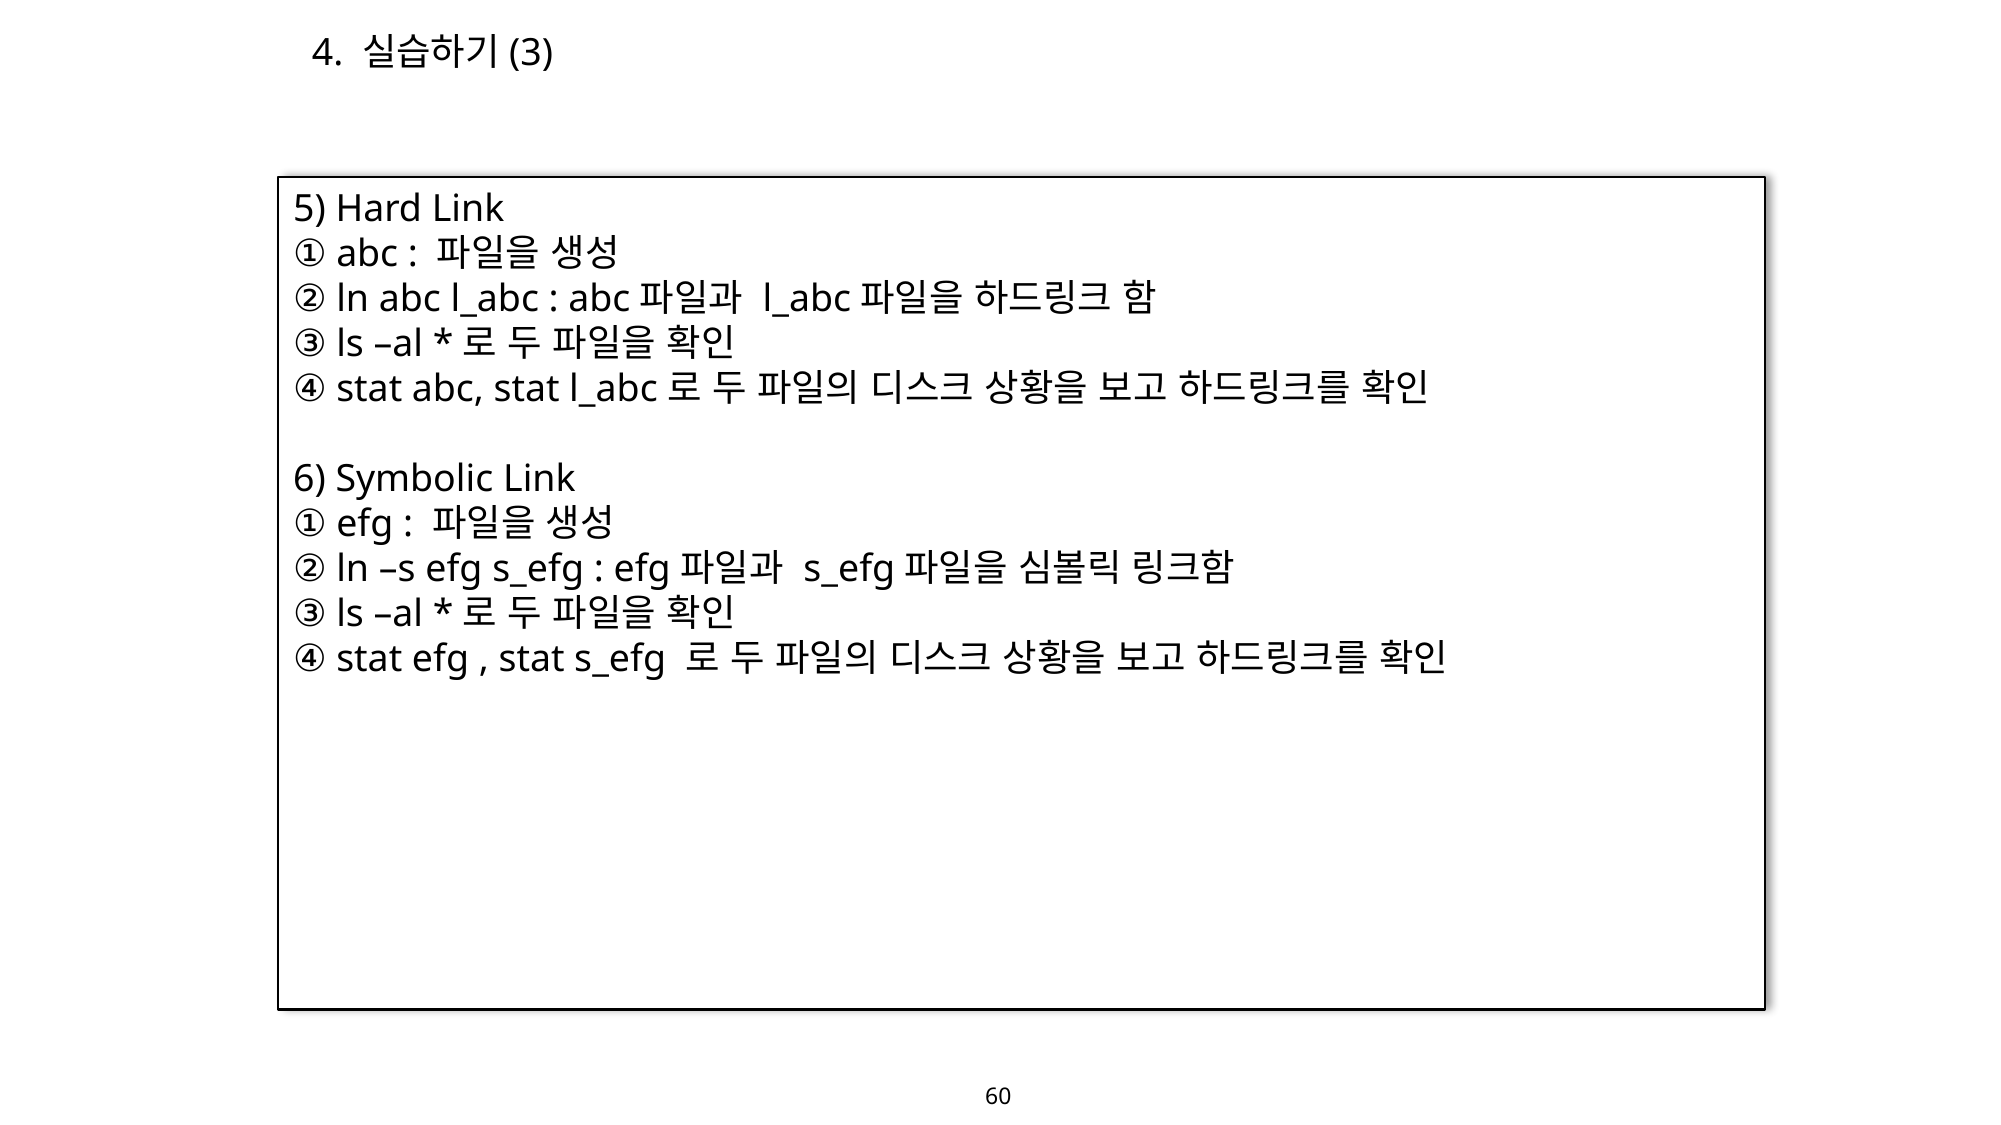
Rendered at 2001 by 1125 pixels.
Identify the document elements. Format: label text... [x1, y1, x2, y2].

text_box 5) Hard Link ① abc : 파일을 생성 ② ln abc l_abc : abc파일과 l_abc파일을 하드링크 함 ③ ls –al *로 두 파일을 확인 ④ stat abc, stat l_abc로 두 파일의 디스크 상황을 보고 하드링크를 확인 6) Symbolic Link ① efg : 파일을 생성 ② ln –s efg s_efg : efg파일과 s_efg파일을 심볼릭 링크함 ③ ls –al *로 두 파일을 확인 ④ stat efg , stat s_efg 로 두 파일의 디스크 상황을 보고 하드링크를 확인 [278, 176, 1765, 1010]
text_box 60 [952, 1072, 1045, 1123]
text_box 4. 실습하기(3) [297, 20, 1131, 93]
